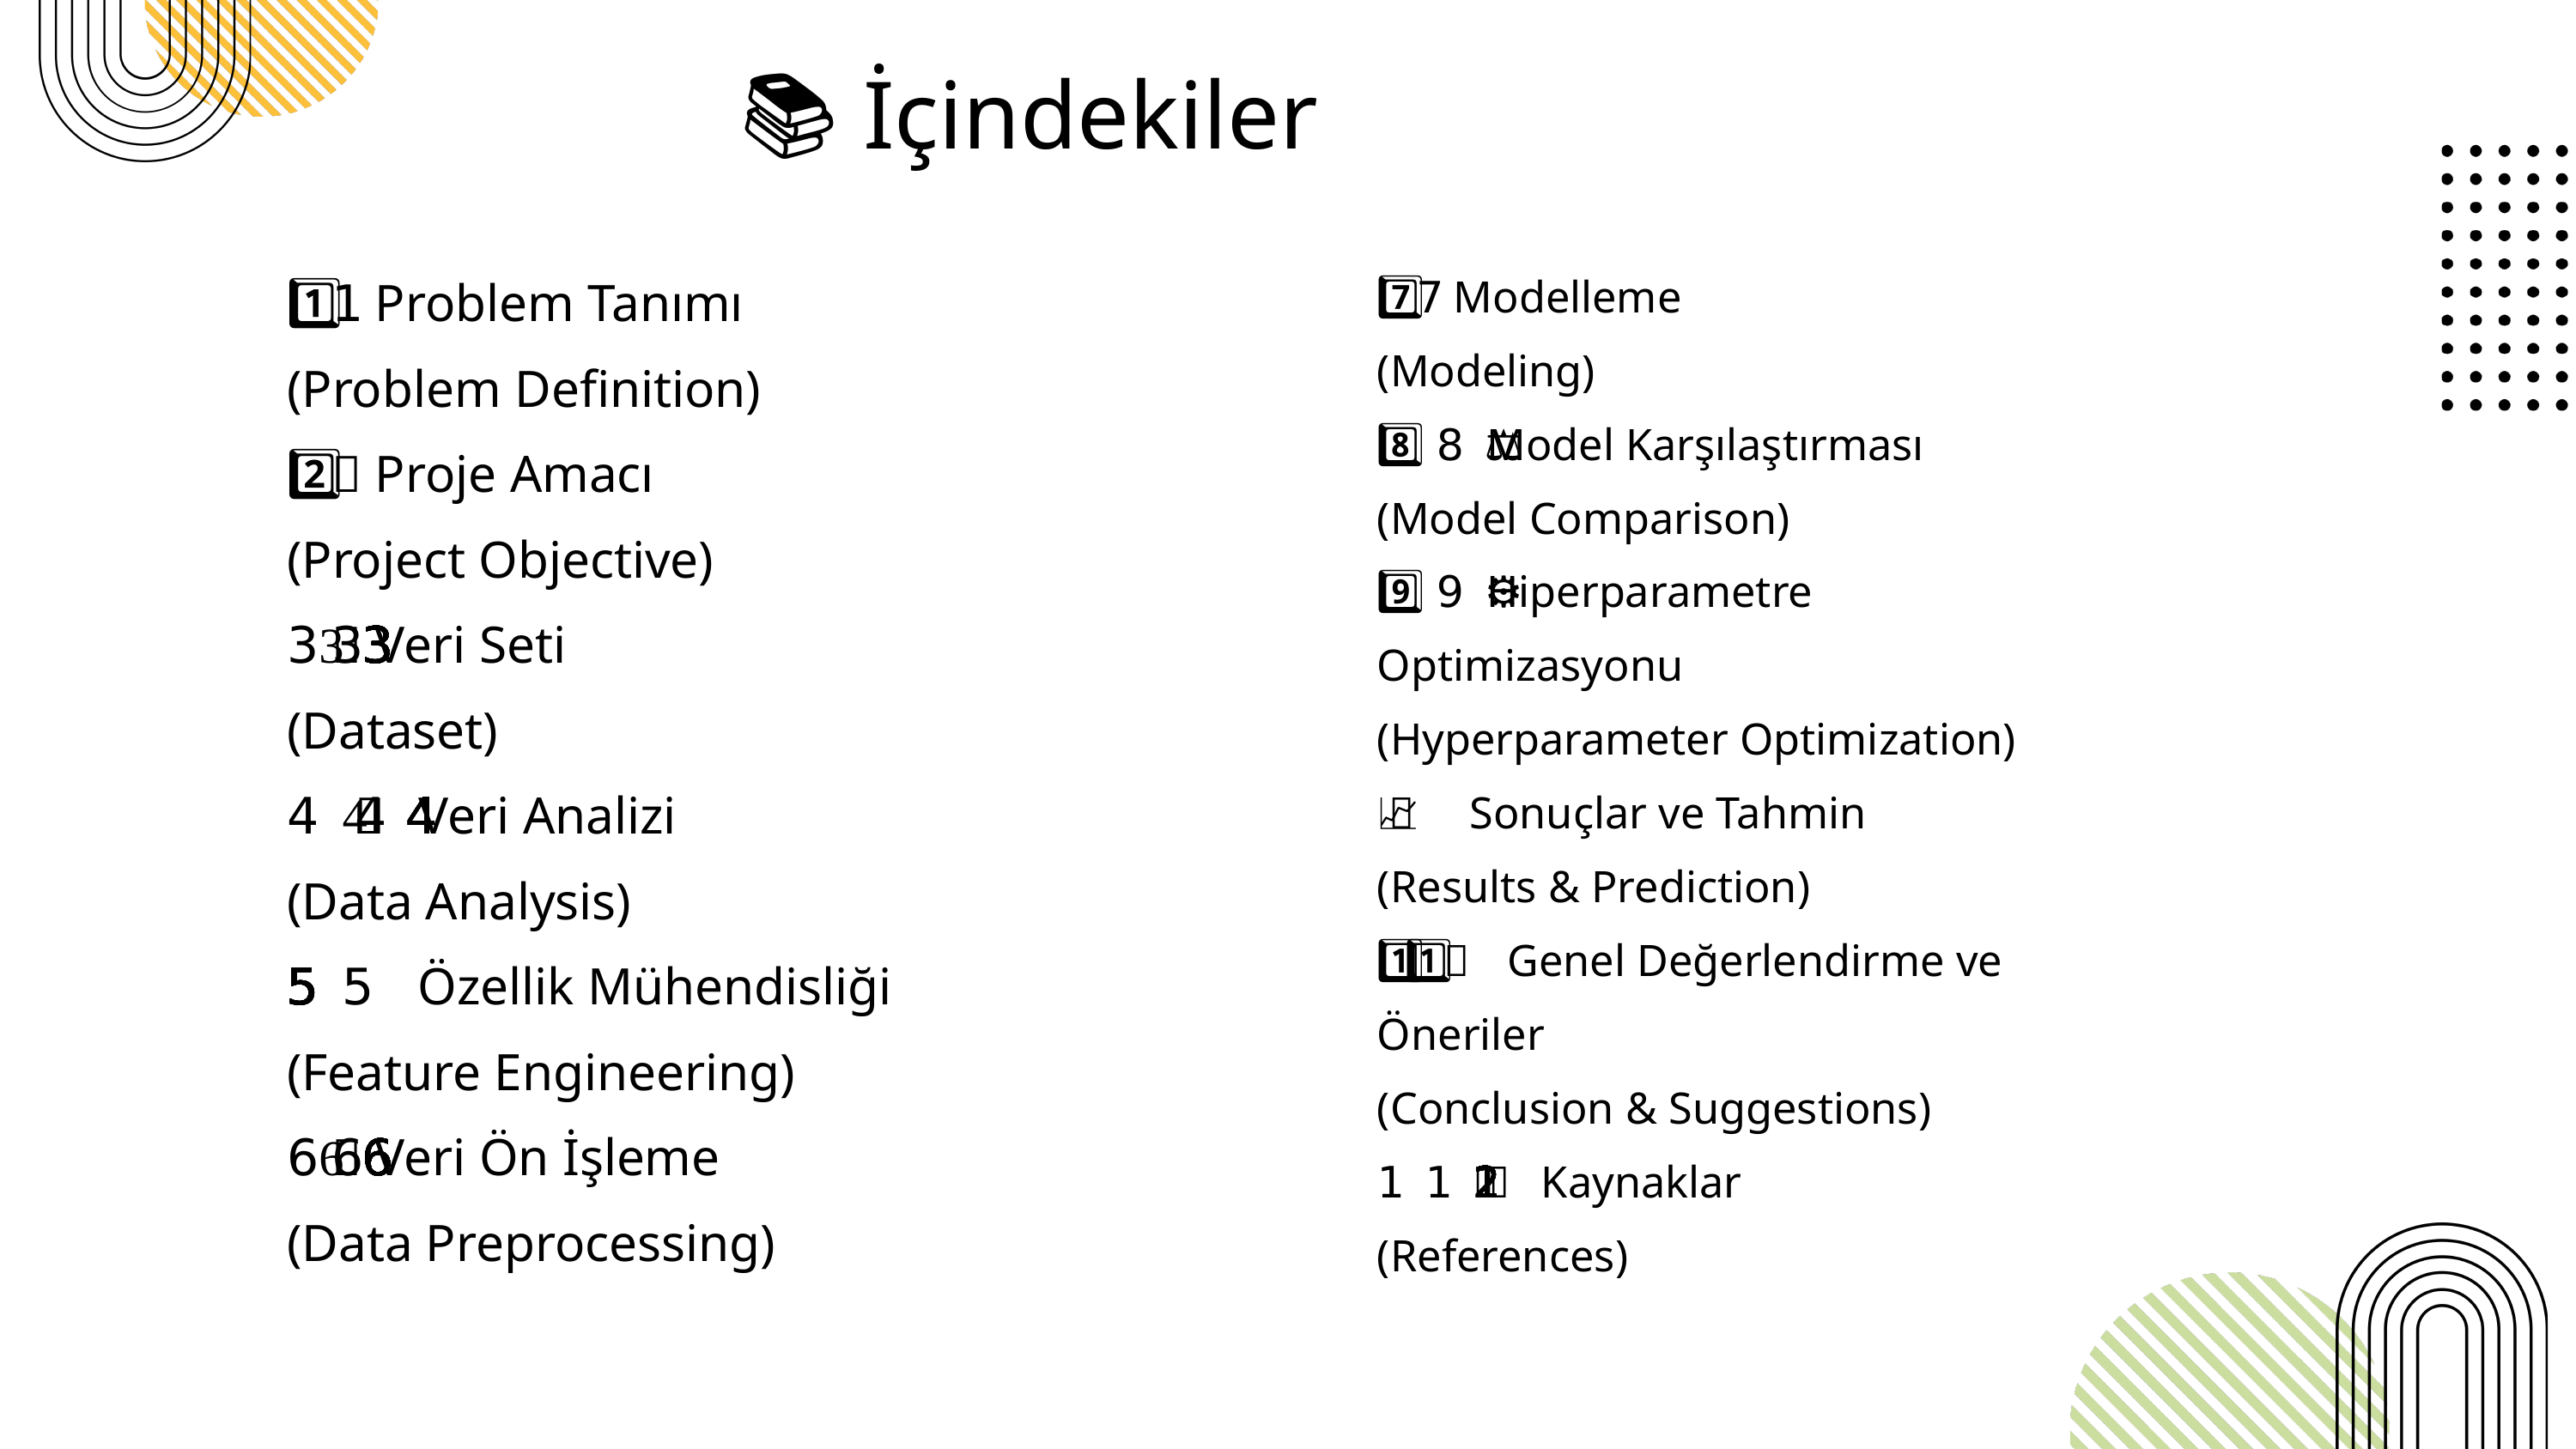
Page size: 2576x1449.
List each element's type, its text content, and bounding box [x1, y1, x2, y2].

text_box [2336, 1222, 2549, 1449]
text_box 1️⃣ 🧩 Problem Tanımı (Problem Definition) 2️⃣ 🎯 Proje Amacı (Project Objective) 3️⃣ 📂 Veri Seti (Dataset) 4️⃣ 📊 Veri Analizi (Data Analysis) 5️⃣ 🛠️ Özellik Mühendisliği (Feature Engineering) 6️⃣ 🧹 Veri Ön İşleme (Data Preprocessing) [287, 246, 1090, 1357]
text_box [39, 0, 252, 162]
text_box [2069, 1272, 2336, 1449]
text_box 📚 İçindekiler [740, 74, 2576, 167]
text_box [2441, 167, 2576, 411]
text_box [252, 0, 379, 117]
text_box 7️⃣ 🤖 Modelleme (Modeling) 8️⃣ ⚖️ Model Karşılaştırması (Model Comparison) 9️⃣ ⚙️ Hiperparametre Optimizasyonu (Hyperparameter Optimization) 🔟 📈 Sonuçlar ve Tahmin (Results & Prediction) 1️⃣1️⃣ 🧠 Genel Değerlendirme ve Öneriler (Conclusion & Suggestions) 1️⃣2️⃣ 📚 Kaynaklar (References) [1376, 247, 2070, 1355]
